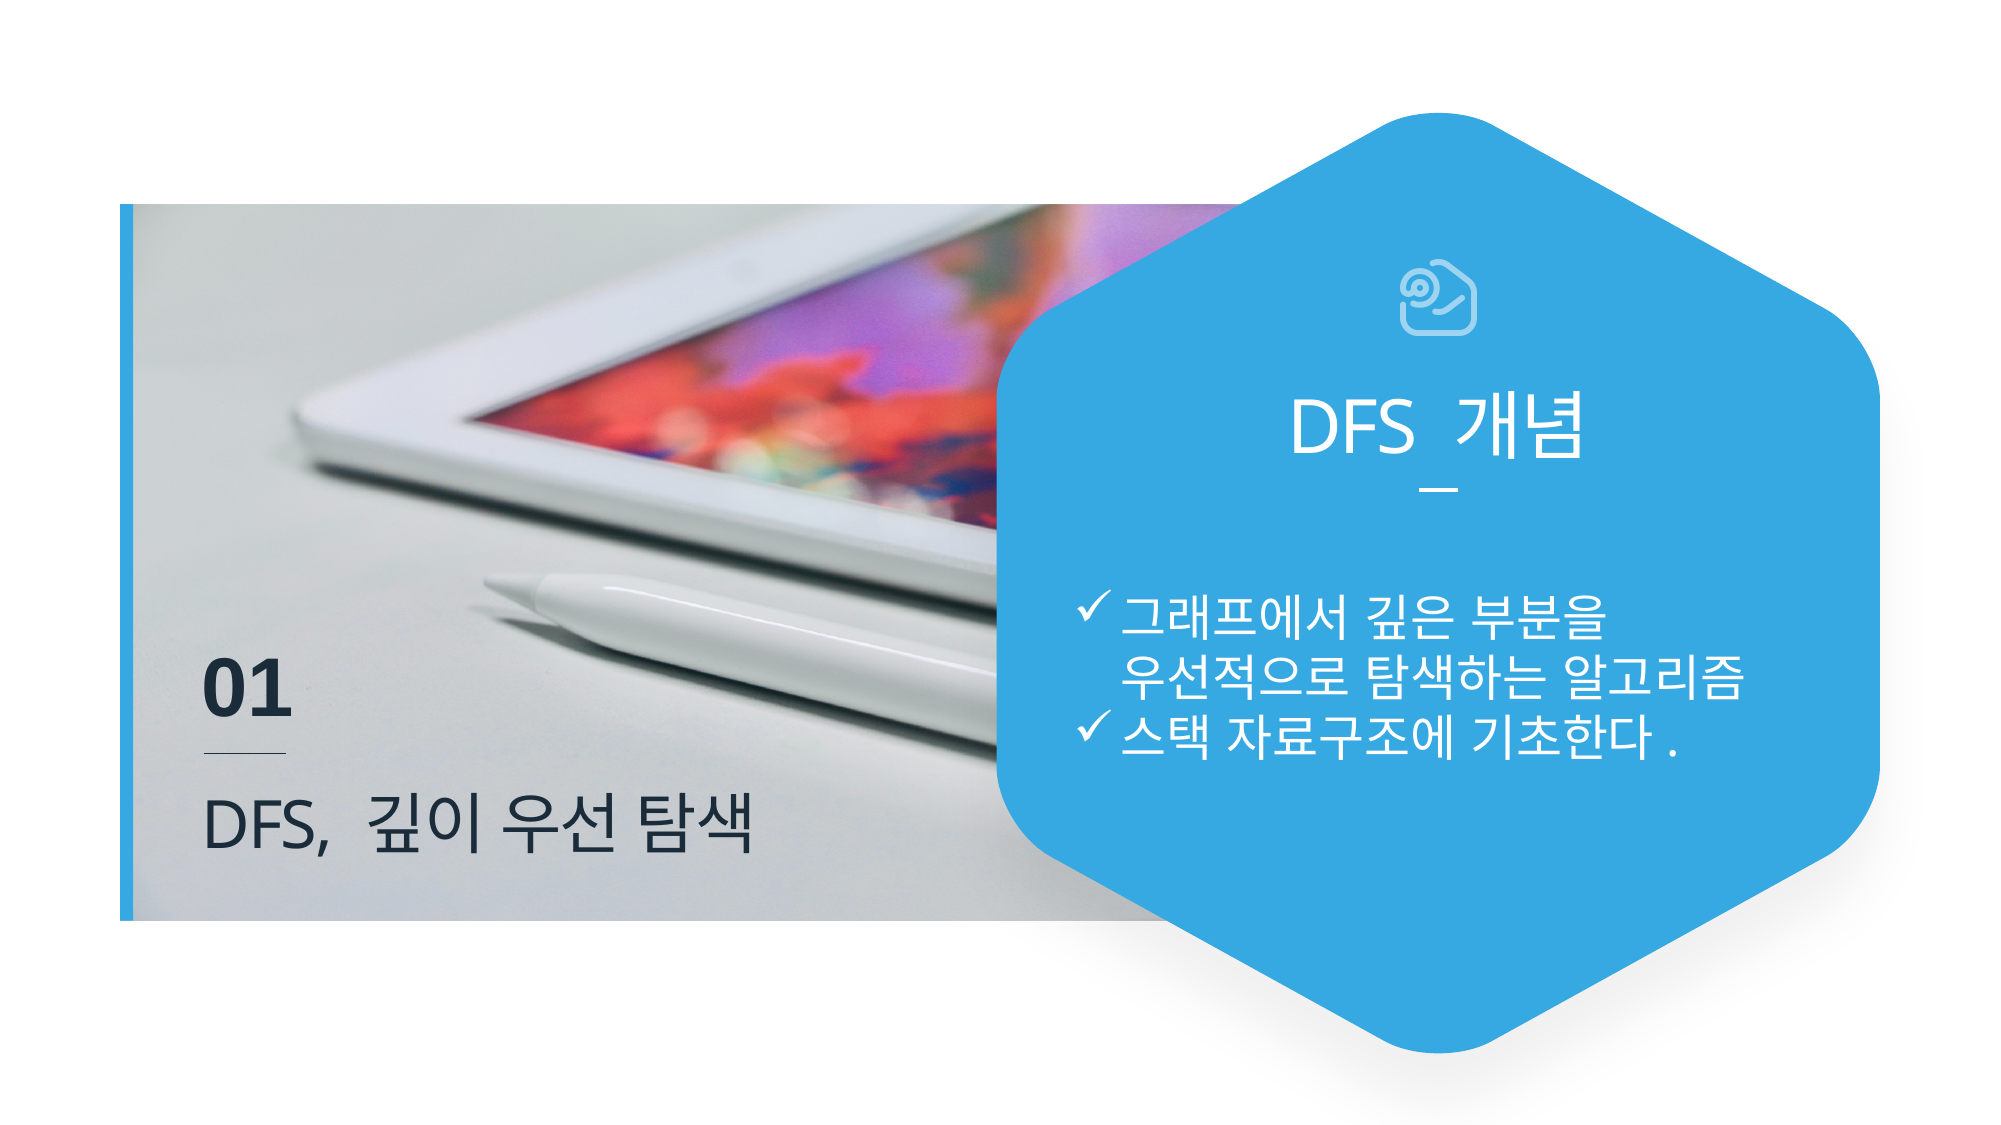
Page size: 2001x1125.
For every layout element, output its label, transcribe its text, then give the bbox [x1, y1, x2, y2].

picture [1399, 259, 1477, 336]
text_box 01 [186, 626, 348, 741]
text_box DFS, 깊이 우선 탐색 [186, 790, 978, 869]
text_box [134, 204, 1239, 921]
text_box [119, 203, 134, 922]
text_box DFS 개념 [1076, 388, 1801, 475]
text_box 그래프에서 깊은 부분을 우선적으로 탐색하는 알고리즘 스택 자료구조에 기초한다. [1058, 578, 1860, 774]
text_box [996, 112, 1880, 1054]
